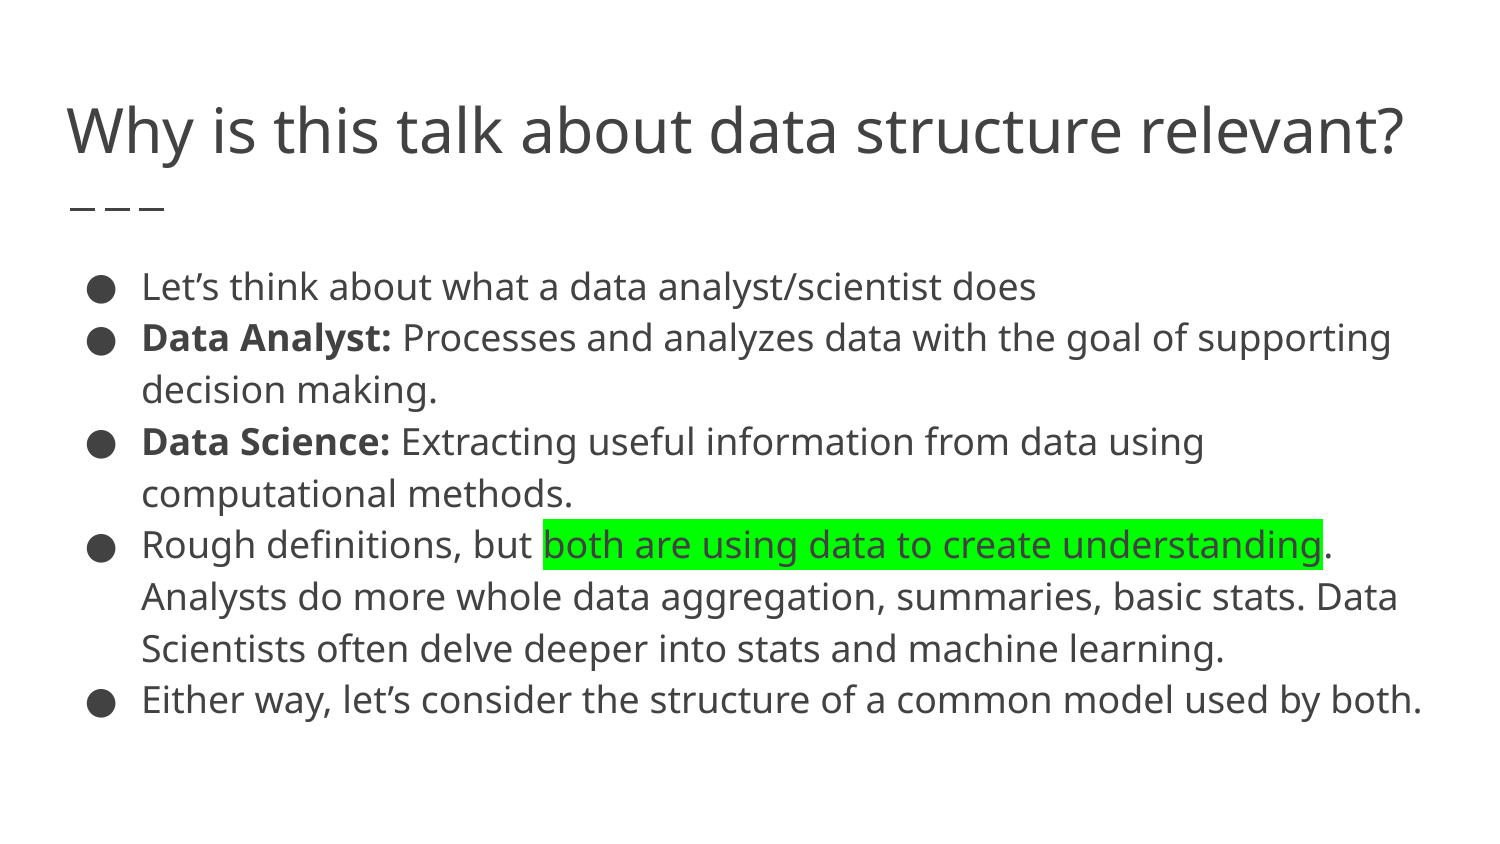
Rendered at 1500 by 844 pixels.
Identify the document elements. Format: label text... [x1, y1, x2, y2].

list Let’s think about what a data analyst/scientist does Data Analyst: Processes and analyzes data with the goal of supporting decision making. Data Science: Extracting useful information from data using computational methods. Rough definitions, but both are using data to create understanding. Analysts do more whole data aggregation, summaries, basic stats. Data Scientists often delve deeper into stats and machine learning. Either way, let’s consider the structure of a common model used by both. [51, 240, 1449, 750]
title Why is this talk about data structure relevant? [51, 61, 1449, 182]
